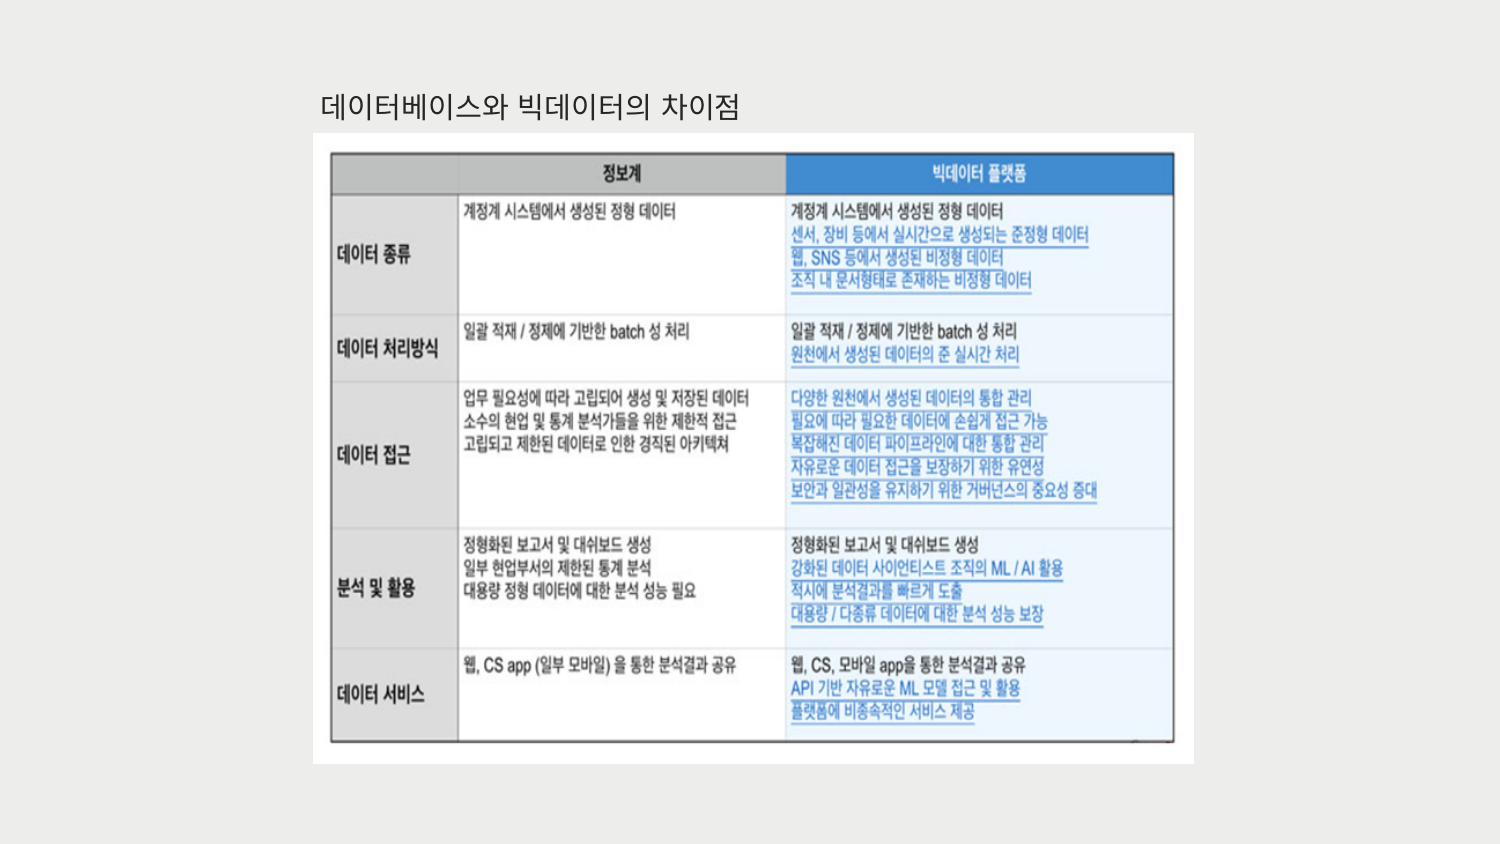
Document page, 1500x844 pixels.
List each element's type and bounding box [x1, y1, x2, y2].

text_box [306, 79, 1194, 764]
